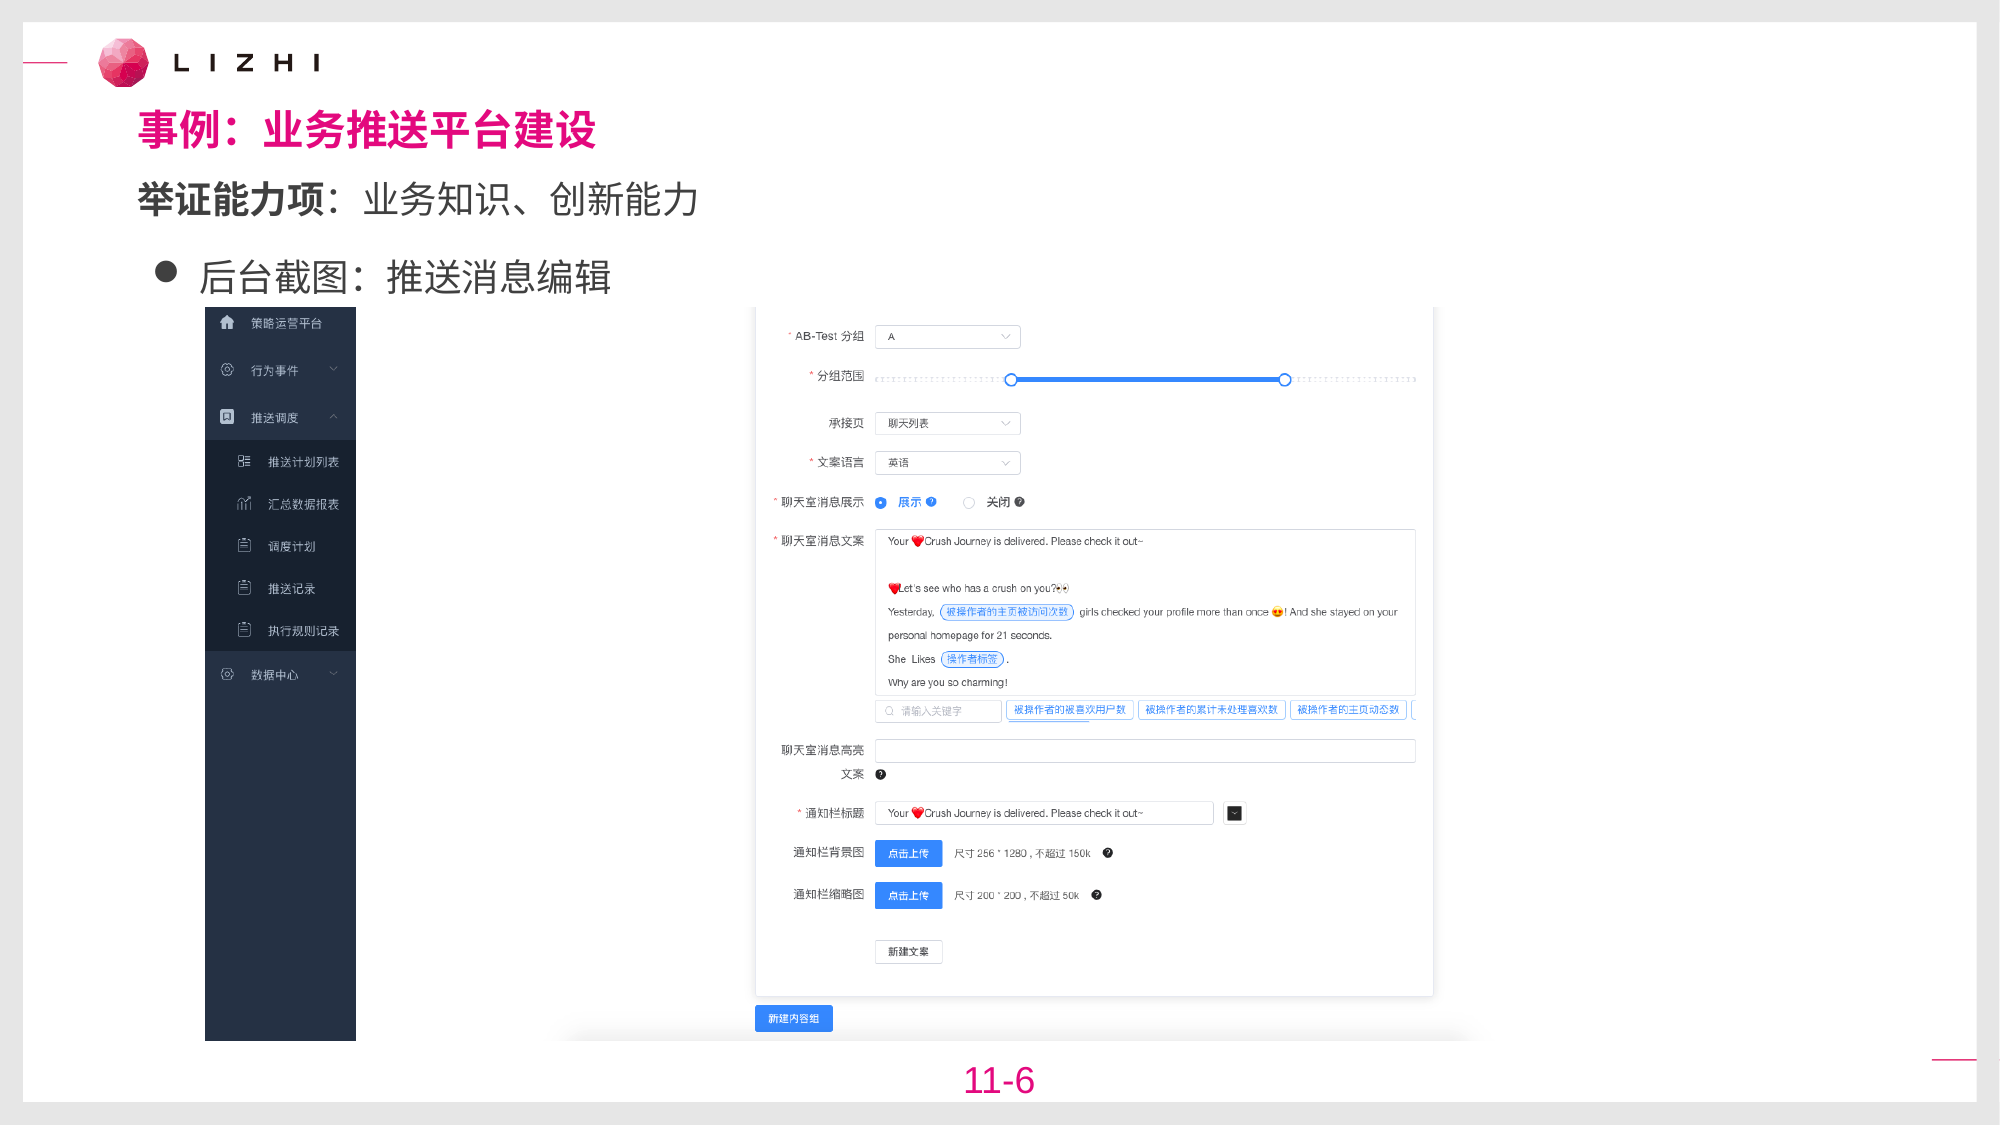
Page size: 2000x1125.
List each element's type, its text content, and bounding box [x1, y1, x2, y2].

text_box 后台截图：推送消息编辑 [137, 224, 1860, 307]
text_box 11-6 [23, 1059, 1975, 1102]
picture [205, 307, 1804, 1042]
text_box 事例：业务推送平台建设 举证能力项：业务知识、创新能力 [137, 78, 1975, 222]
